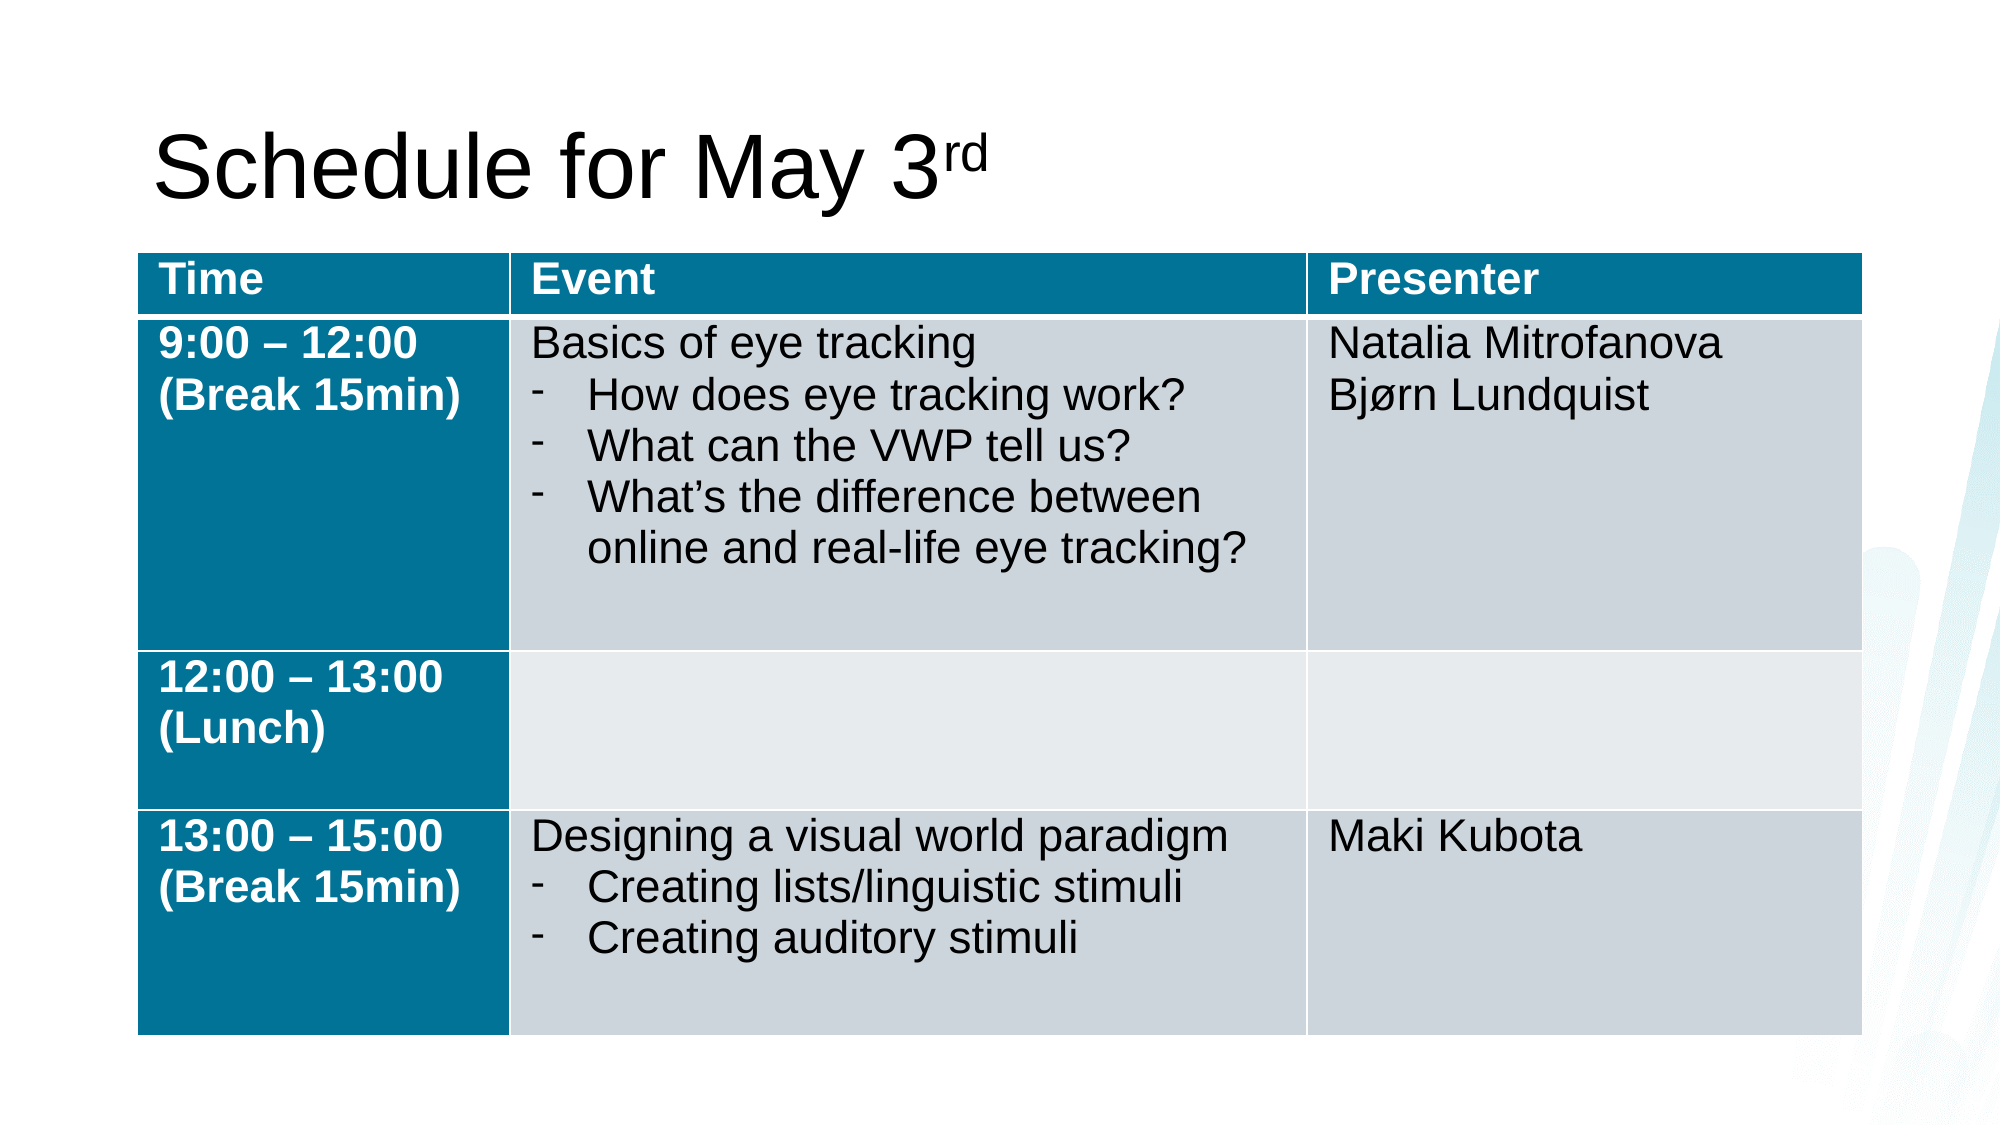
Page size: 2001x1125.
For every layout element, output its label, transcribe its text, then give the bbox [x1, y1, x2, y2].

table_cell Designing a visual world paradigm Creating lists/linguistic stimuli Creating auditory stimuli [511, 811, 1306, 1035]
table_cell [1308, 652, 1862, 809]
table_cell 12:00 – 13:00 (Lunch) [138, 652, 509, 809]
table_cell Basics of eye tracking How does eye tracking work? What can the VWP tell us? What’s the difference between online and real-life eye tracking? [511, 320, 1306, 650]
table_cell 13:00 – 15:00 (Break 15min) [138, 811, 509, 1035]
table_header Time [138, 253, 509, 314]
table_cell Natalia Mitrofanova Bjørn Lundquist [1308, 320, 1862, 650]
table_cell [511, 652, 1306, 809]
table_cell Maki Kubota [1308, 811, 1862, 1035]
table_header Event [511, 253, 1306, 314]
table_cell 9:00 – 12:00 (Break 15min) [138, 320, 509, 650]
picture [0, 0, 2000, 1125]
title Schedule for May 3rd [137, 59, 1863, 252]
table_header Presenter [1308, 253, 1862, 314]
